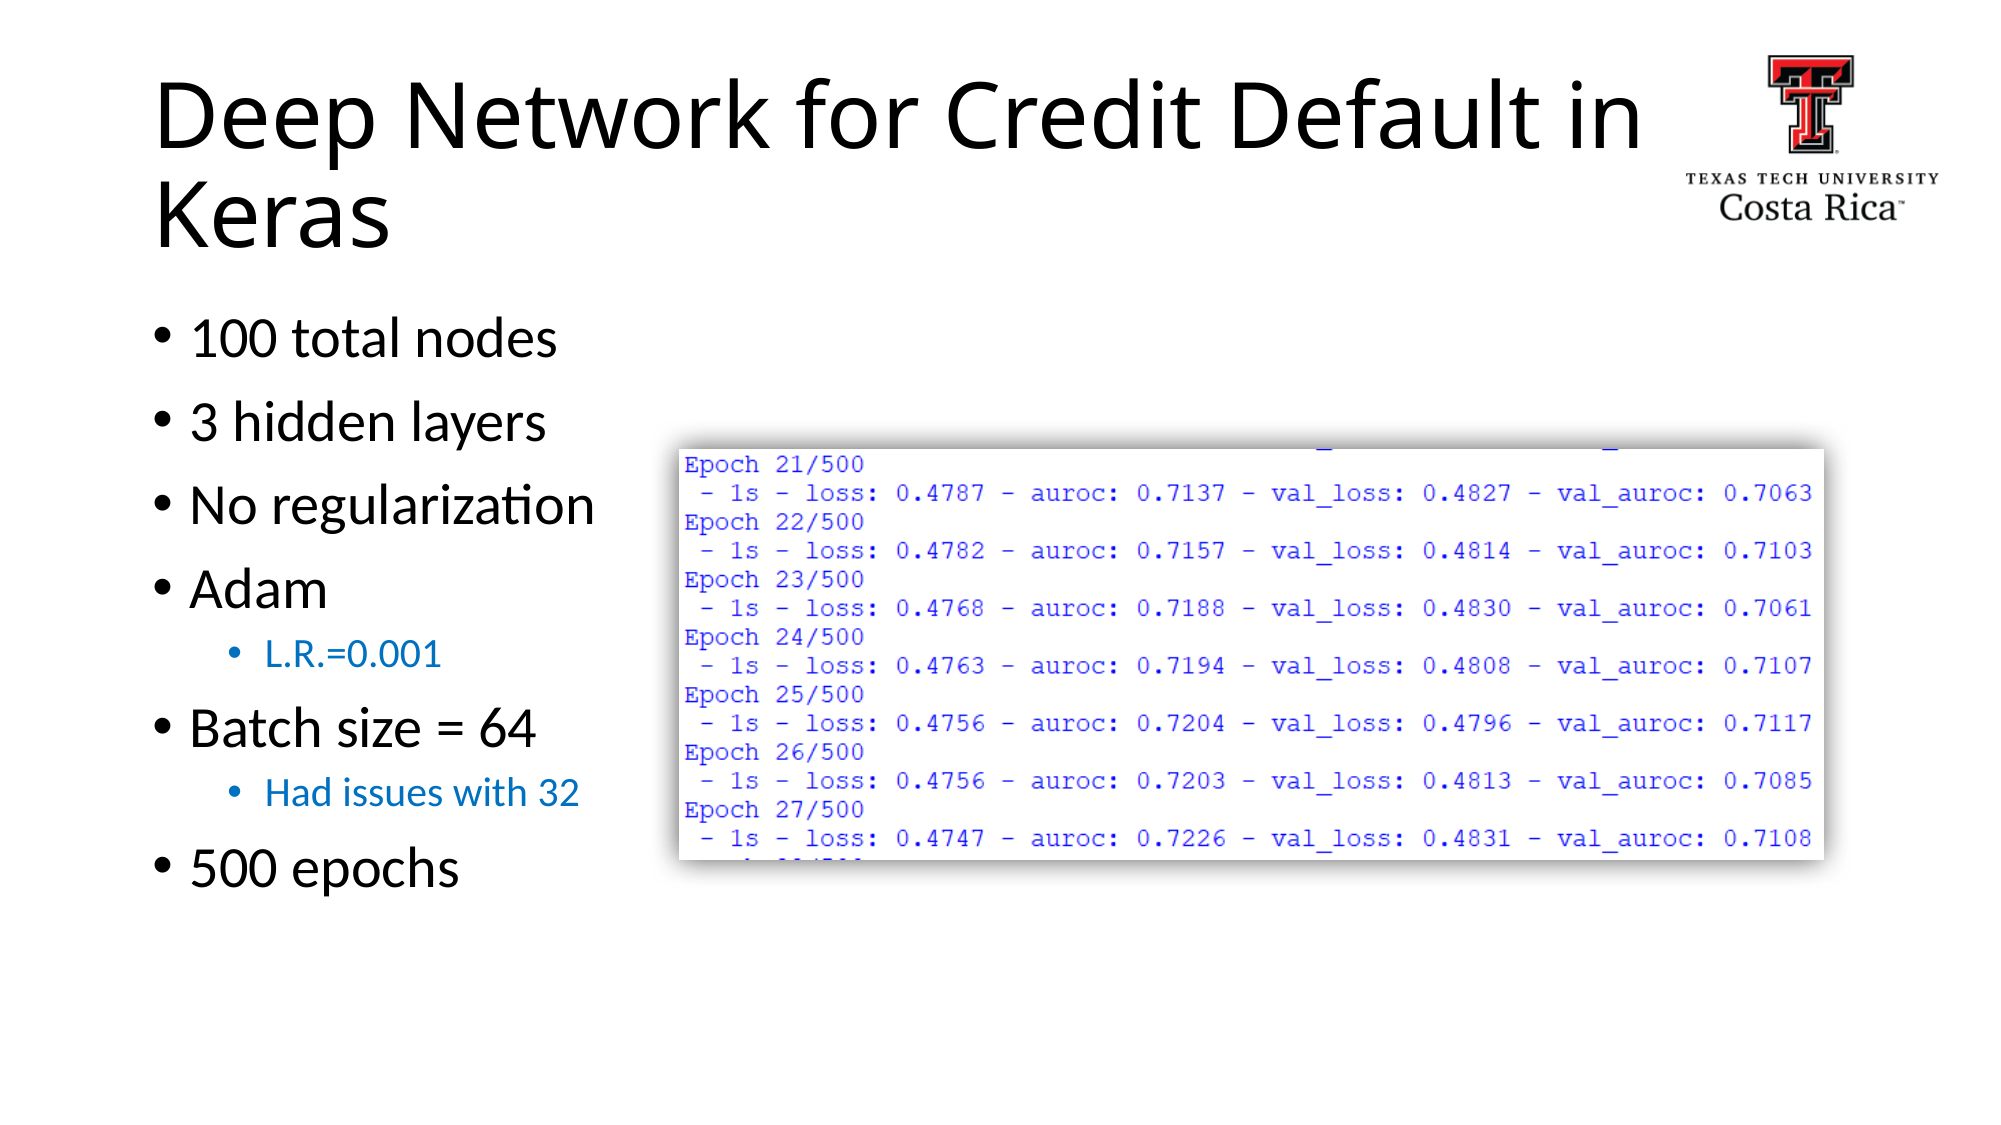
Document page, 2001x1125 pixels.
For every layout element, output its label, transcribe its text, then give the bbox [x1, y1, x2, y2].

picture [1664, 30, 1964, 251]
title Deep Network for Credit Default in Keras [137, 59, 1863, 278]
list 100 total nodes 3 hidden layers No regularization Adam L.R.=0.001 Batch size = 64 Had issues with 32 500 epochs [137, 299, 1863, 1014]
picture [679, 449, 1824, 860]
